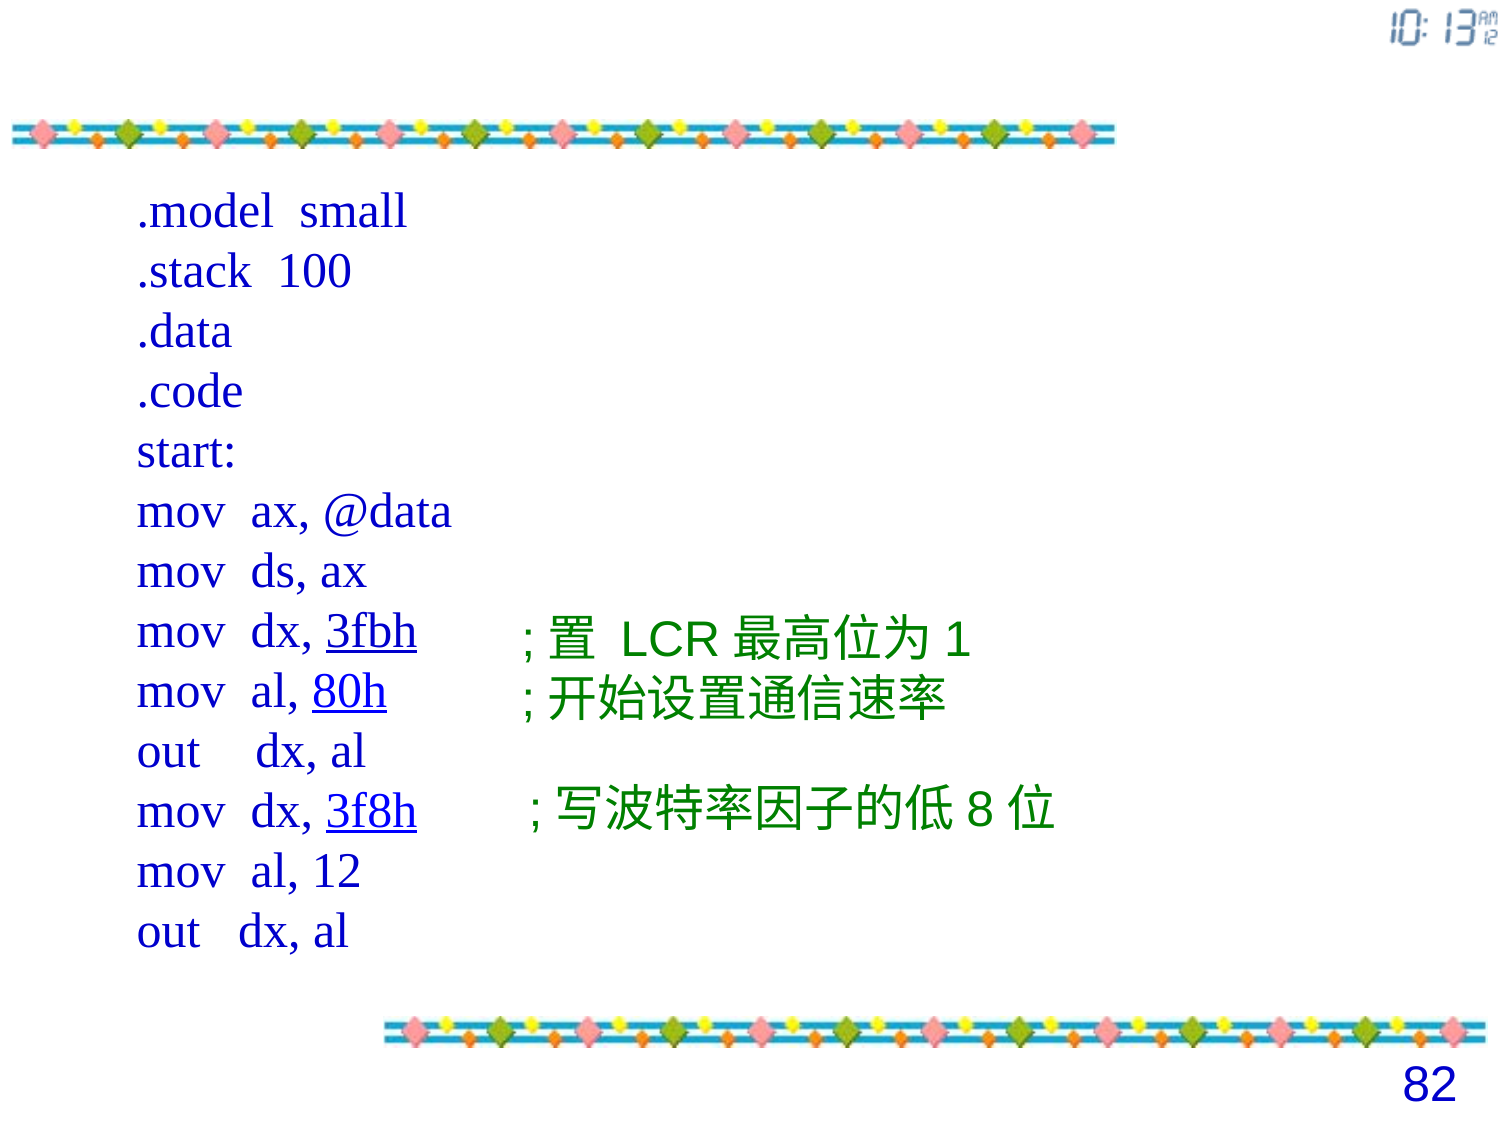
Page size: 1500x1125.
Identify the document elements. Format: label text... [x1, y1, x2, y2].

picture [383, 1016, 1488, 1048]
picture [1371, 0, 1500, 56]
text_box ;写波特率因子的低8位 [513, 769, 1105, 844]
text_box .model small .stack 100 .data .code start: mov ax, @data mov ds, ax mov dx, 3fbh mov al, 80h out dx, al mov dx, 3f8h mov al, 12 out dx, al [78, 169, 1154, 965]
text_box ;置 LCR最高位为1 ;开始设置通信速率 [506, 599, 1097, 735]
picture [11, 119, 1117, 149]
